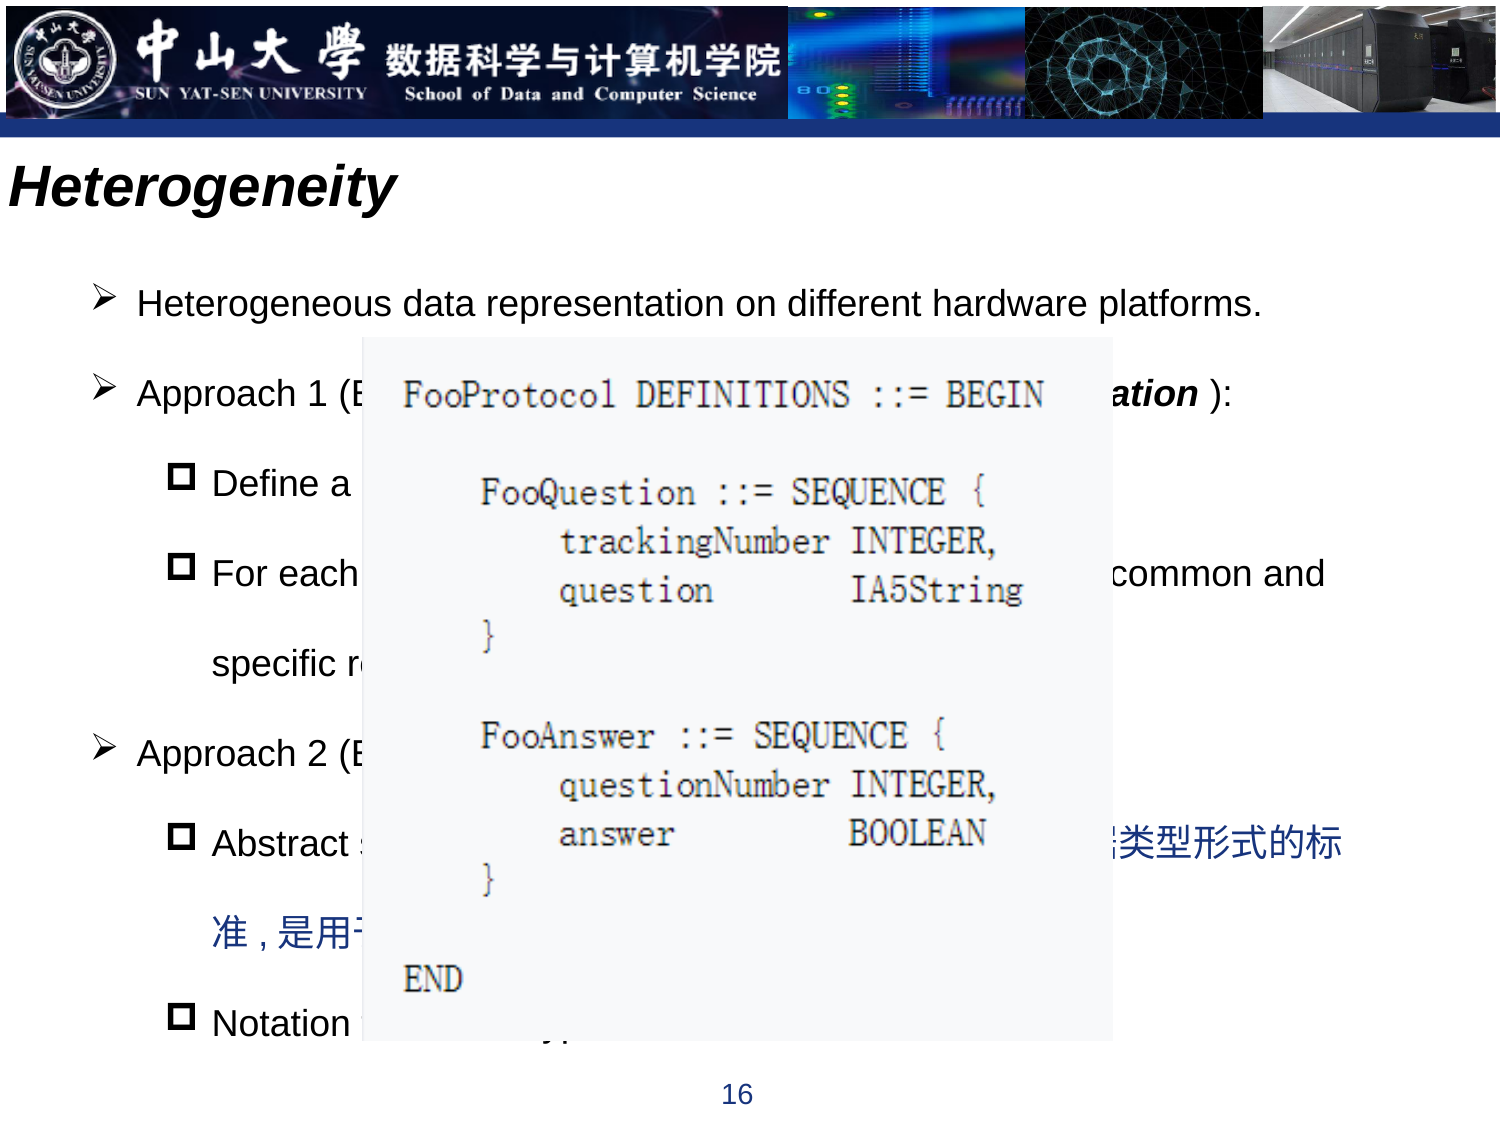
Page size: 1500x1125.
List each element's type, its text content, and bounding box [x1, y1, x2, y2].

text_box Heterogeneous data representation on different hardware platforms. Approach 1 (Example CDR， Common Data Representation ): Define a shared representation, For each different platform, provide mapping between common and specific representation. Approach 2 (Example ASN): Abstract syntax notation （抽象语法标记定义抽象数据类型形式的标准,是用于描述数据表示、传输和编码的记法.） Notation to include type definition. [75, 226, 1400, 1052]
picture [6, 6, 1496, 119]
slide_number 16 [562, 1067, 913, 1119]
text_box Heterogeneity [0, 141, 413, 226]
picture [362, 337, 1113, 1041]
